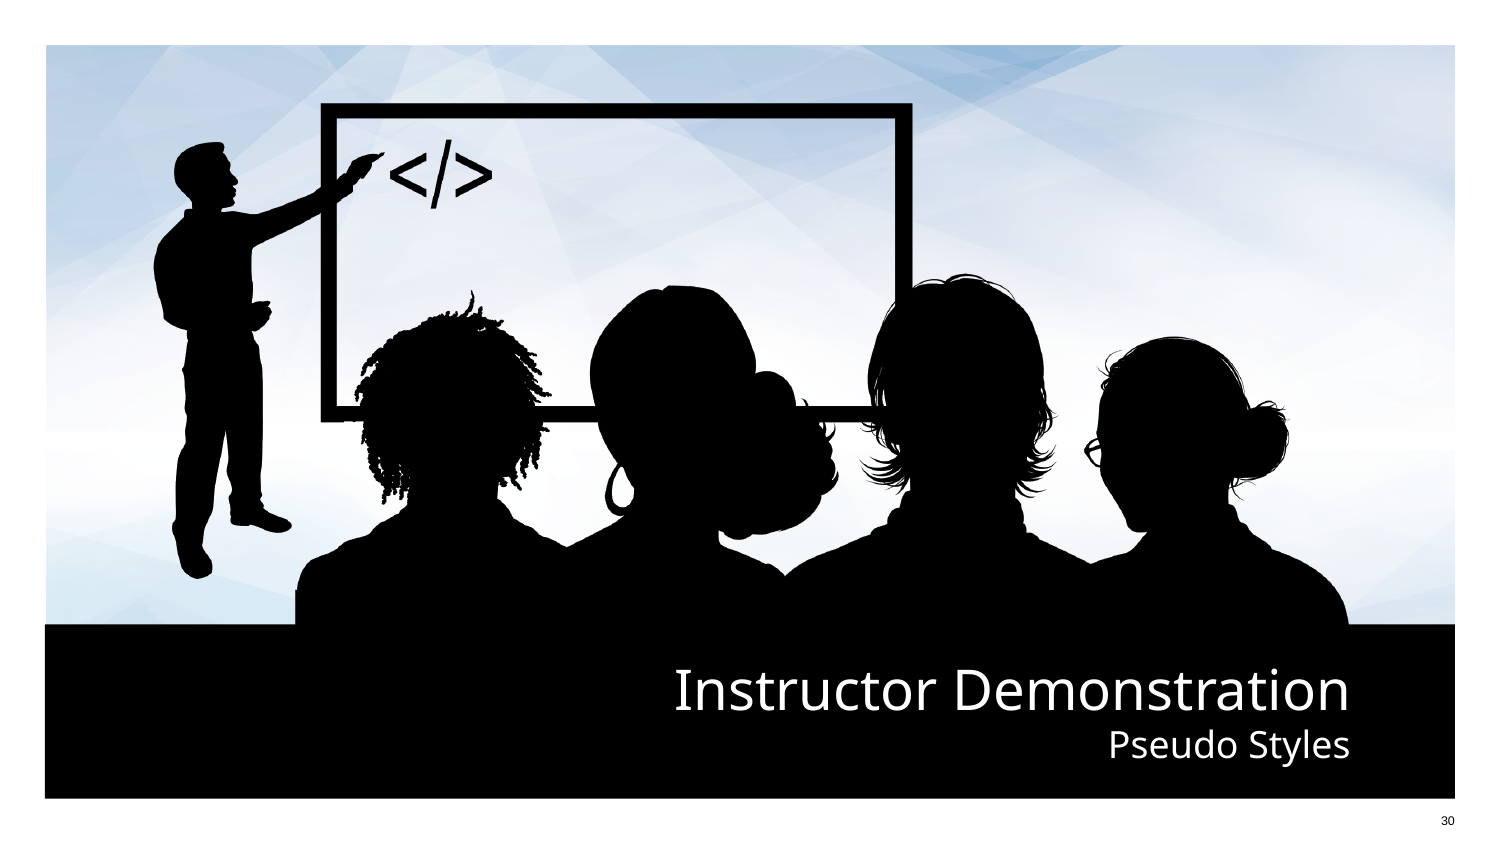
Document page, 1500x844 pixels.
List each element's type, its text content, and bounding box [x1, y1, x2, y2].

title Pseudo Styles [0, 719, 1500, 799]
picture [45, 0, 1468, 630]
slide_number 30 [1412, 813, 1455, 831]
